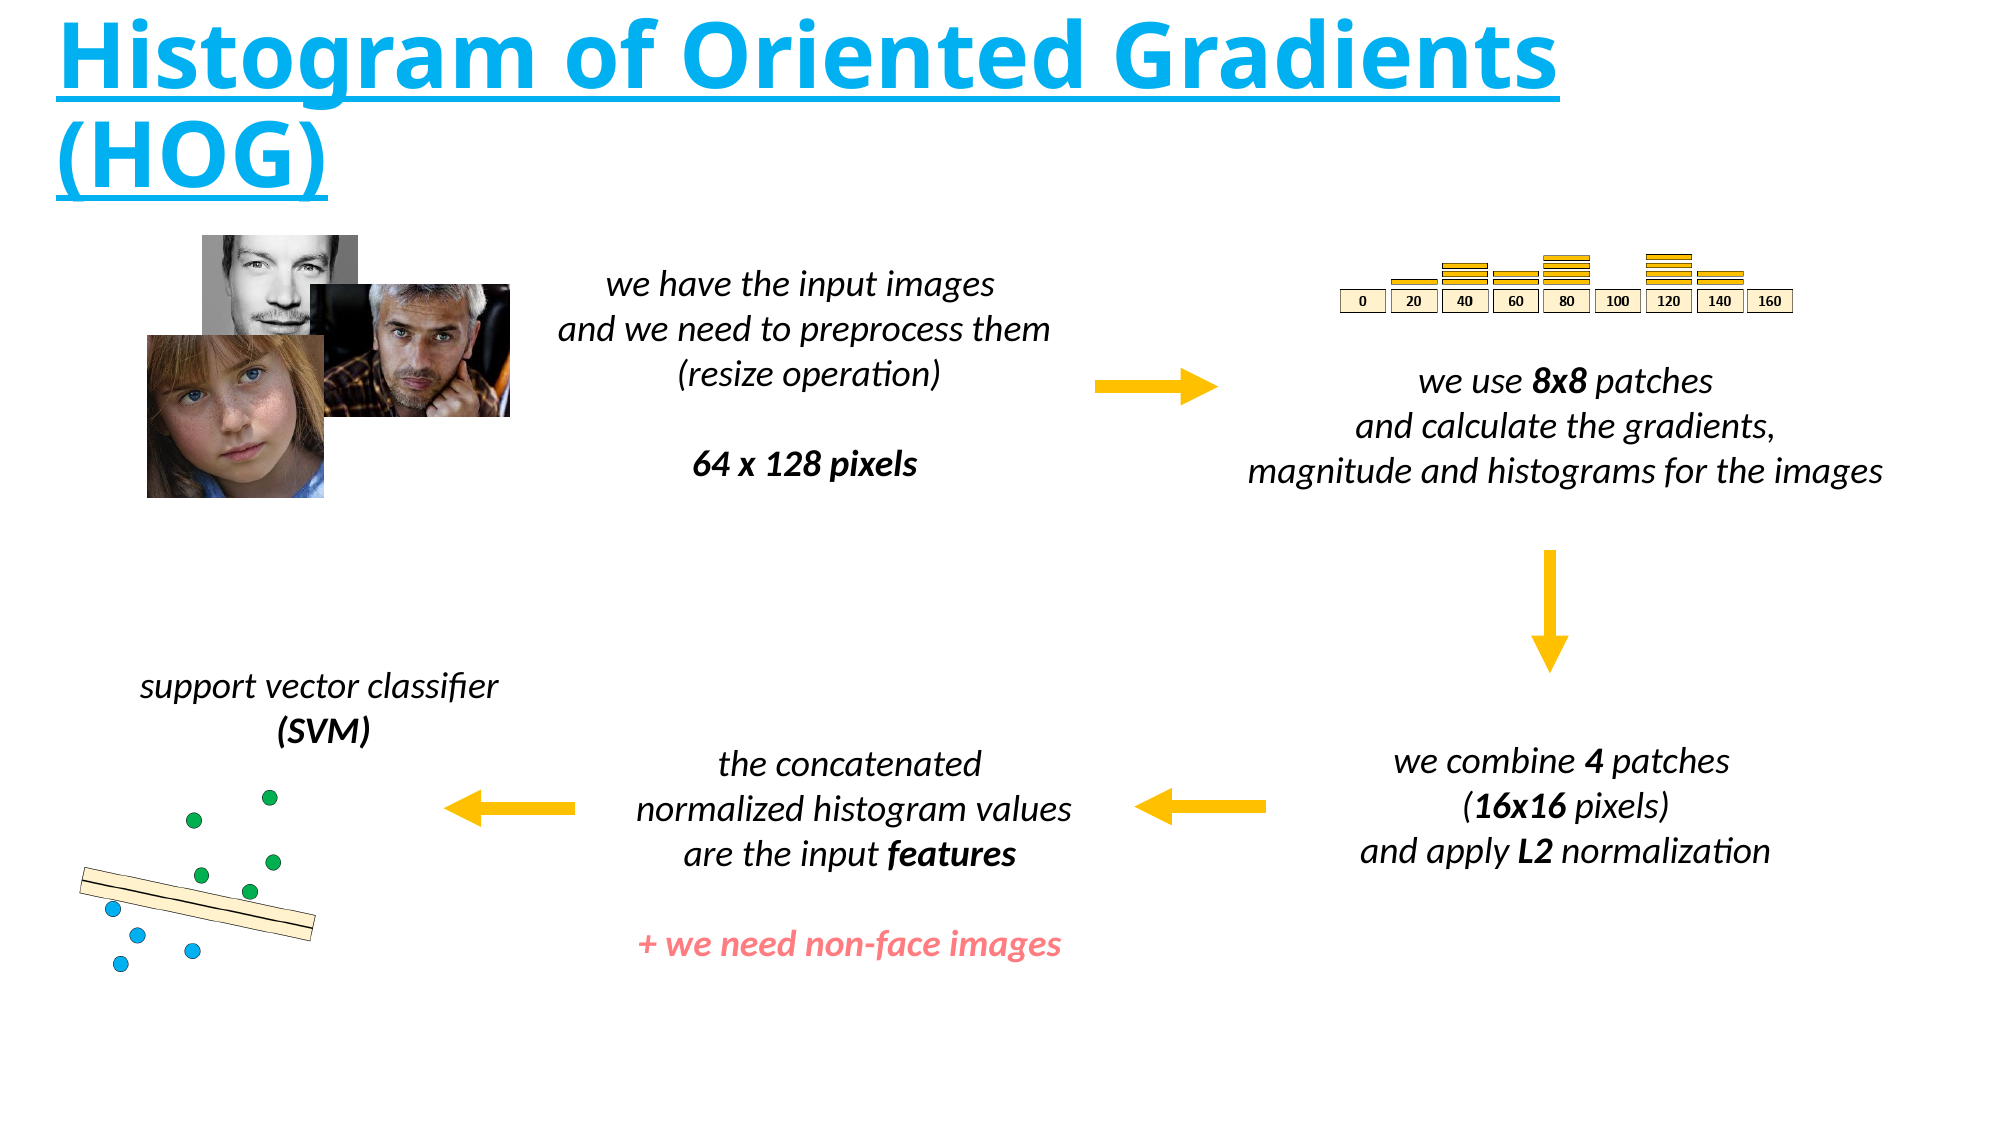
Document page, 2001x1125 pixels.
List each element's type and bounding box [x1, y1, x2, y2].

text_box [543, 251, 1067, 492]
picture [69, 774, 333, 989]
picture [1320, 199, 1811, 326]
text_box [124, 653, 523, 759]
text_box [612, 731, 1088, 972]
title [41, 0, 1767, 218]
picture [147, 235, 510, 498]
text_box [1232, 349, 1899, 544]
text_box [1345, 728, 1787, 924]
